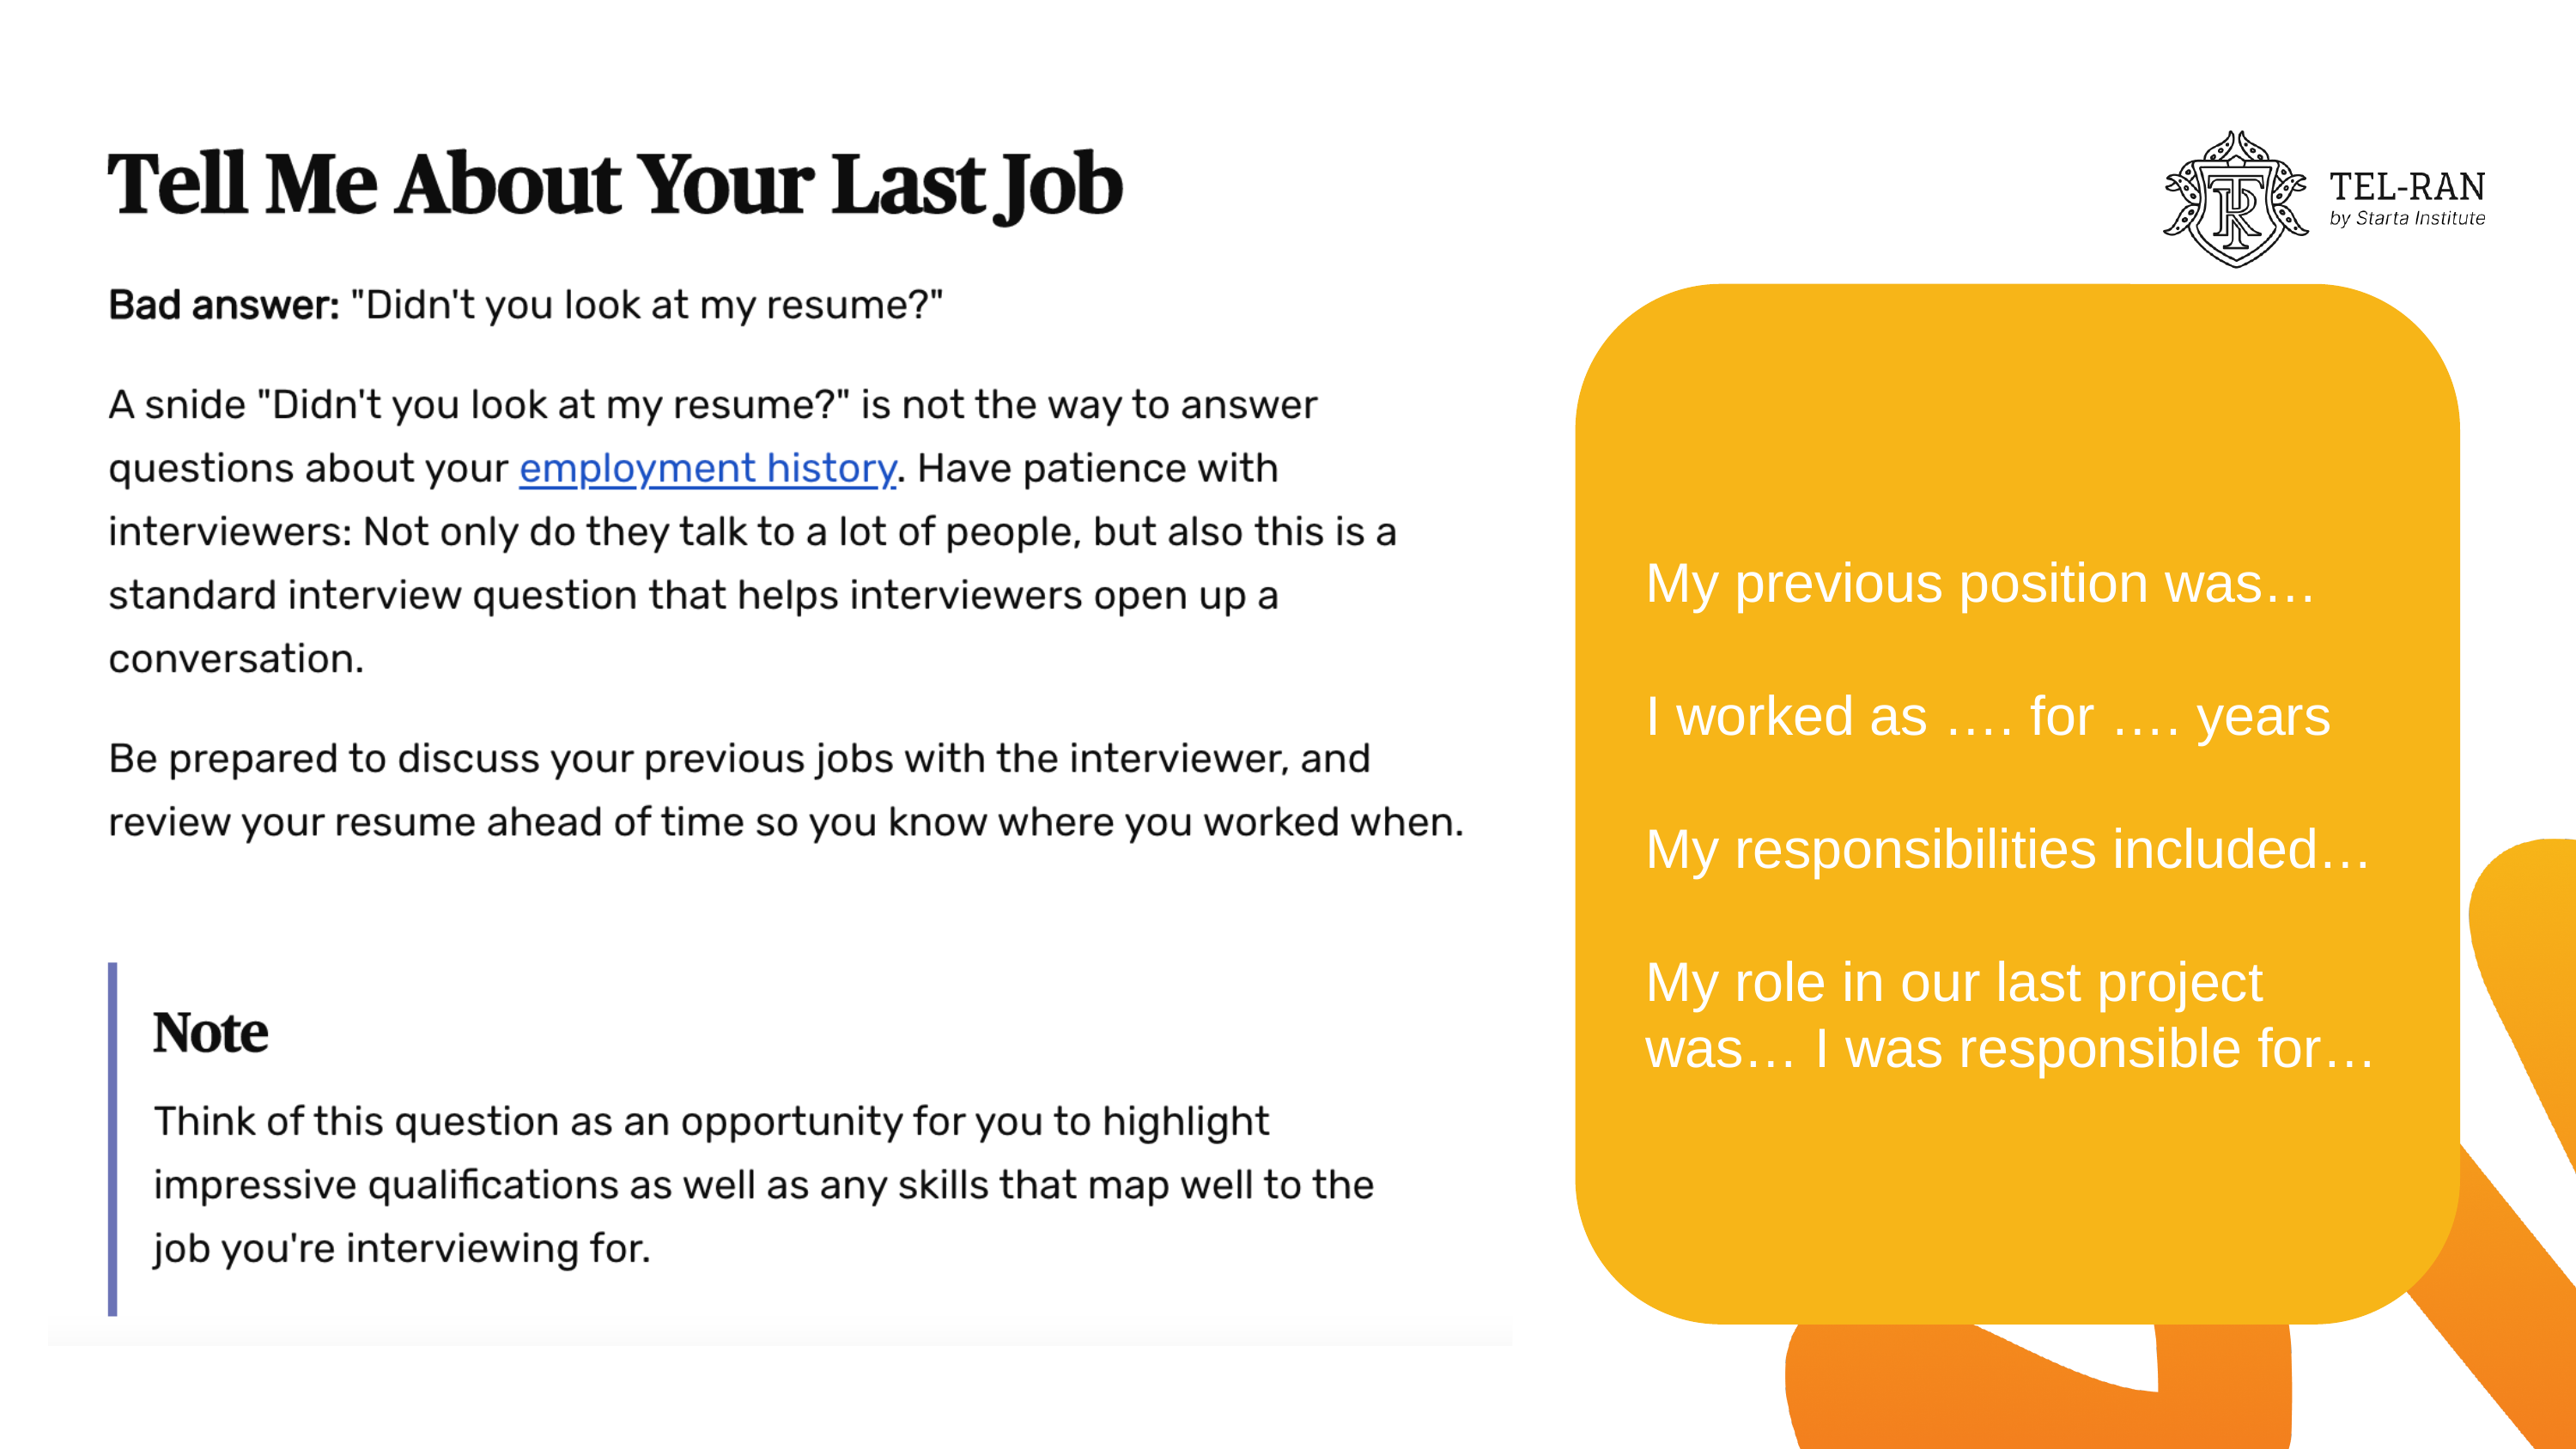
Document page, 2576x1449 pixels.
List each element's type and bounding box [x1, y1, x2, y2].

picture [47, 102, 1513, 1346]
picture [2163, 130, 2485, 269]
picture [1620, 746, 2576, 1449]
text_box [1575, 283, 2461, 1325]
